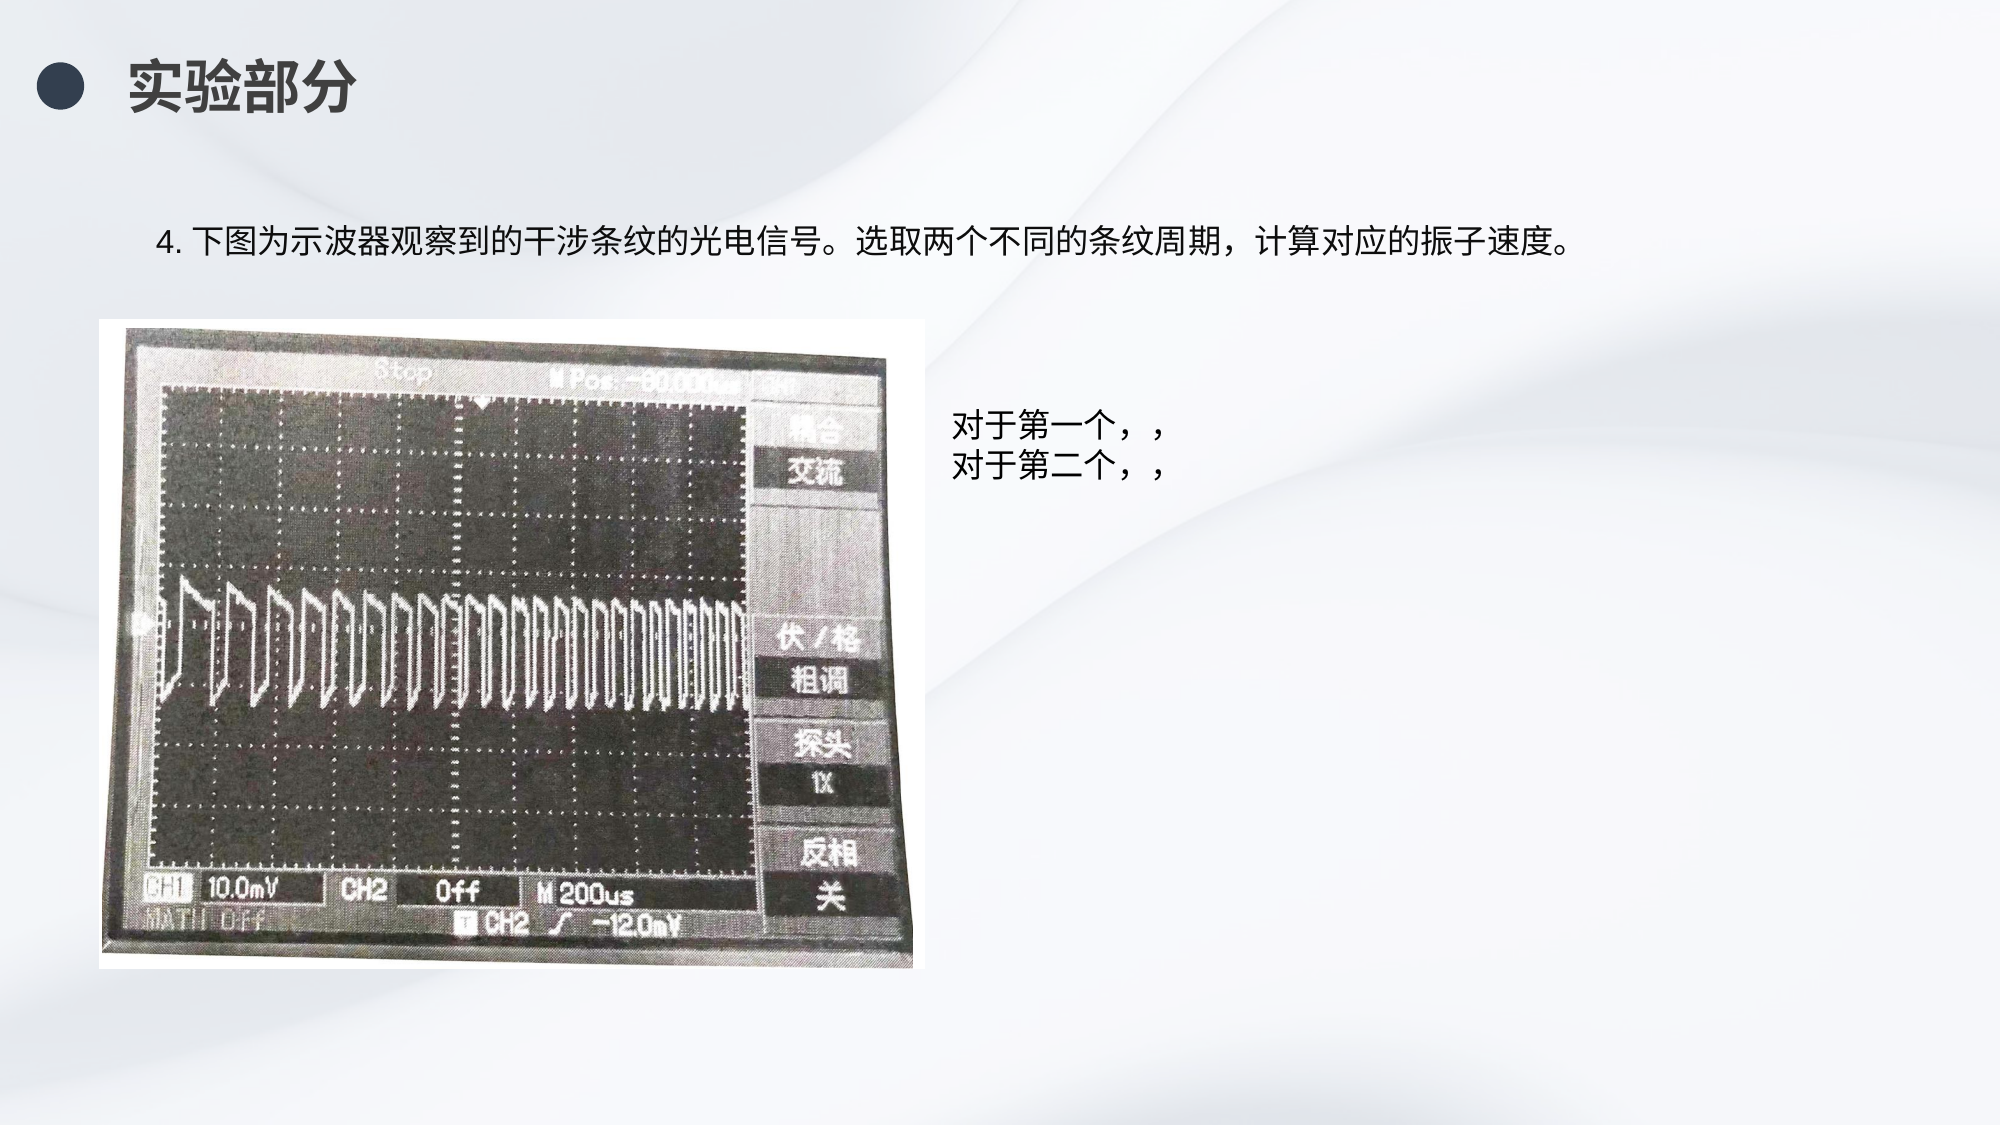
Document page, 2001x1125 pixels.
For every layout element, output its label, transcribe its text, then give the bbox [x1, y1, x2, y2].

text_box 4.下图为示波器观察到的干涉条纹的光电信号。选取两个不同的条纹周期，计算对应的振子速度。 [141, 192, 1709, 328]
picture [99, 319, 925, 969]
text_box 实验部分 [111, 43, 544, 128]
